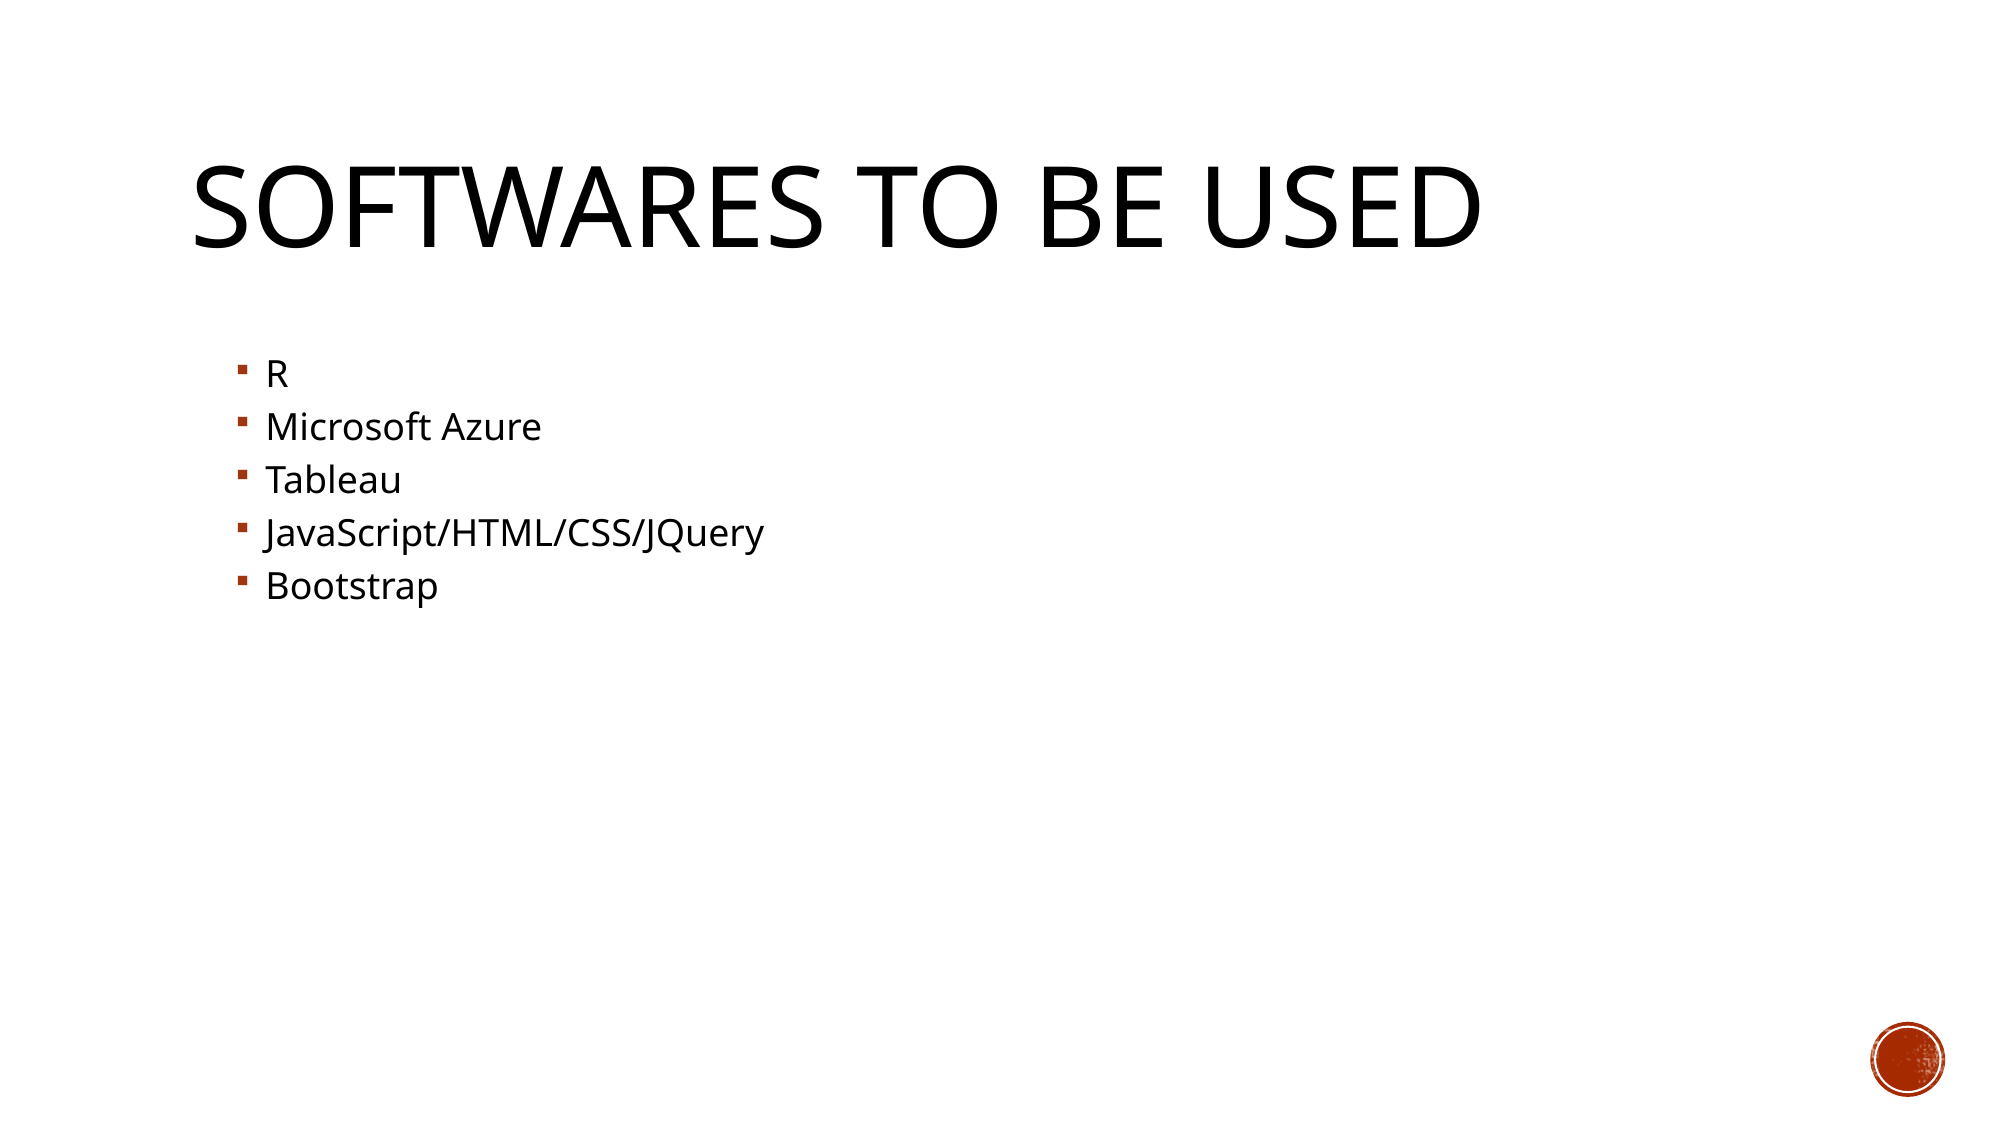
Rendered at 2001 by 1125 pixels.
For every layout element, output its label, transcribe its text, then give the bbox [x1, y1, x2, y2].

title SOFTWARES TO BE USED [175, 79, 1826, 344]
list R Microsoft Azure Tableau JavaScript/HTML/CSS/JQuery Bootstrap [175, 348, 1826, 1013]
